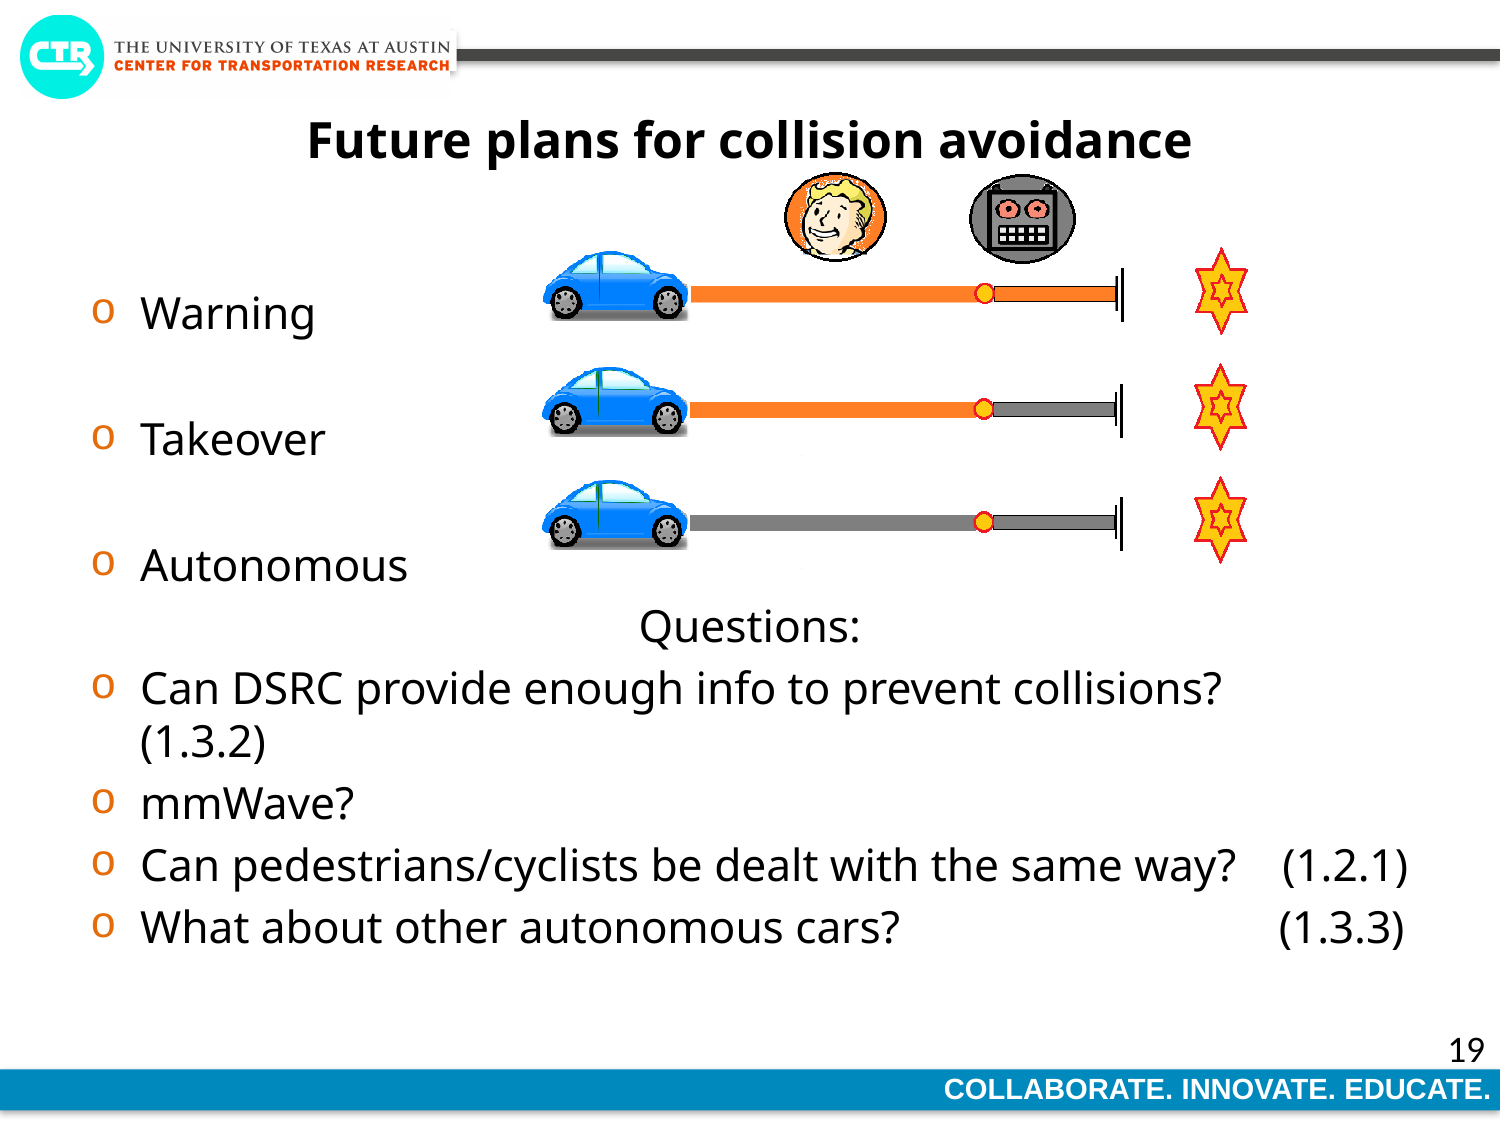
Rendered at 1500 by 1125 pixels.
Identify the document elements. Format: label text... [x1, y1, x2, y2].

list Warning Takeover Autonomous Questions: Can DSRC provide enough info to prevent collisions? (1.3.2) mmWave? Can pedestrians/cyclists be dealt with the same way? (1.2.1) What about other autonomous cars? (1.3.3) [75, 214, 1425, 1017]
picture [526, 164, 1269, 595]
title Future plans for collision avoidance [75, 45, 1425, 214]
picture [20, 15, 450, 99]
slide_number 19 [1149, 1017, 1500, 1078]
